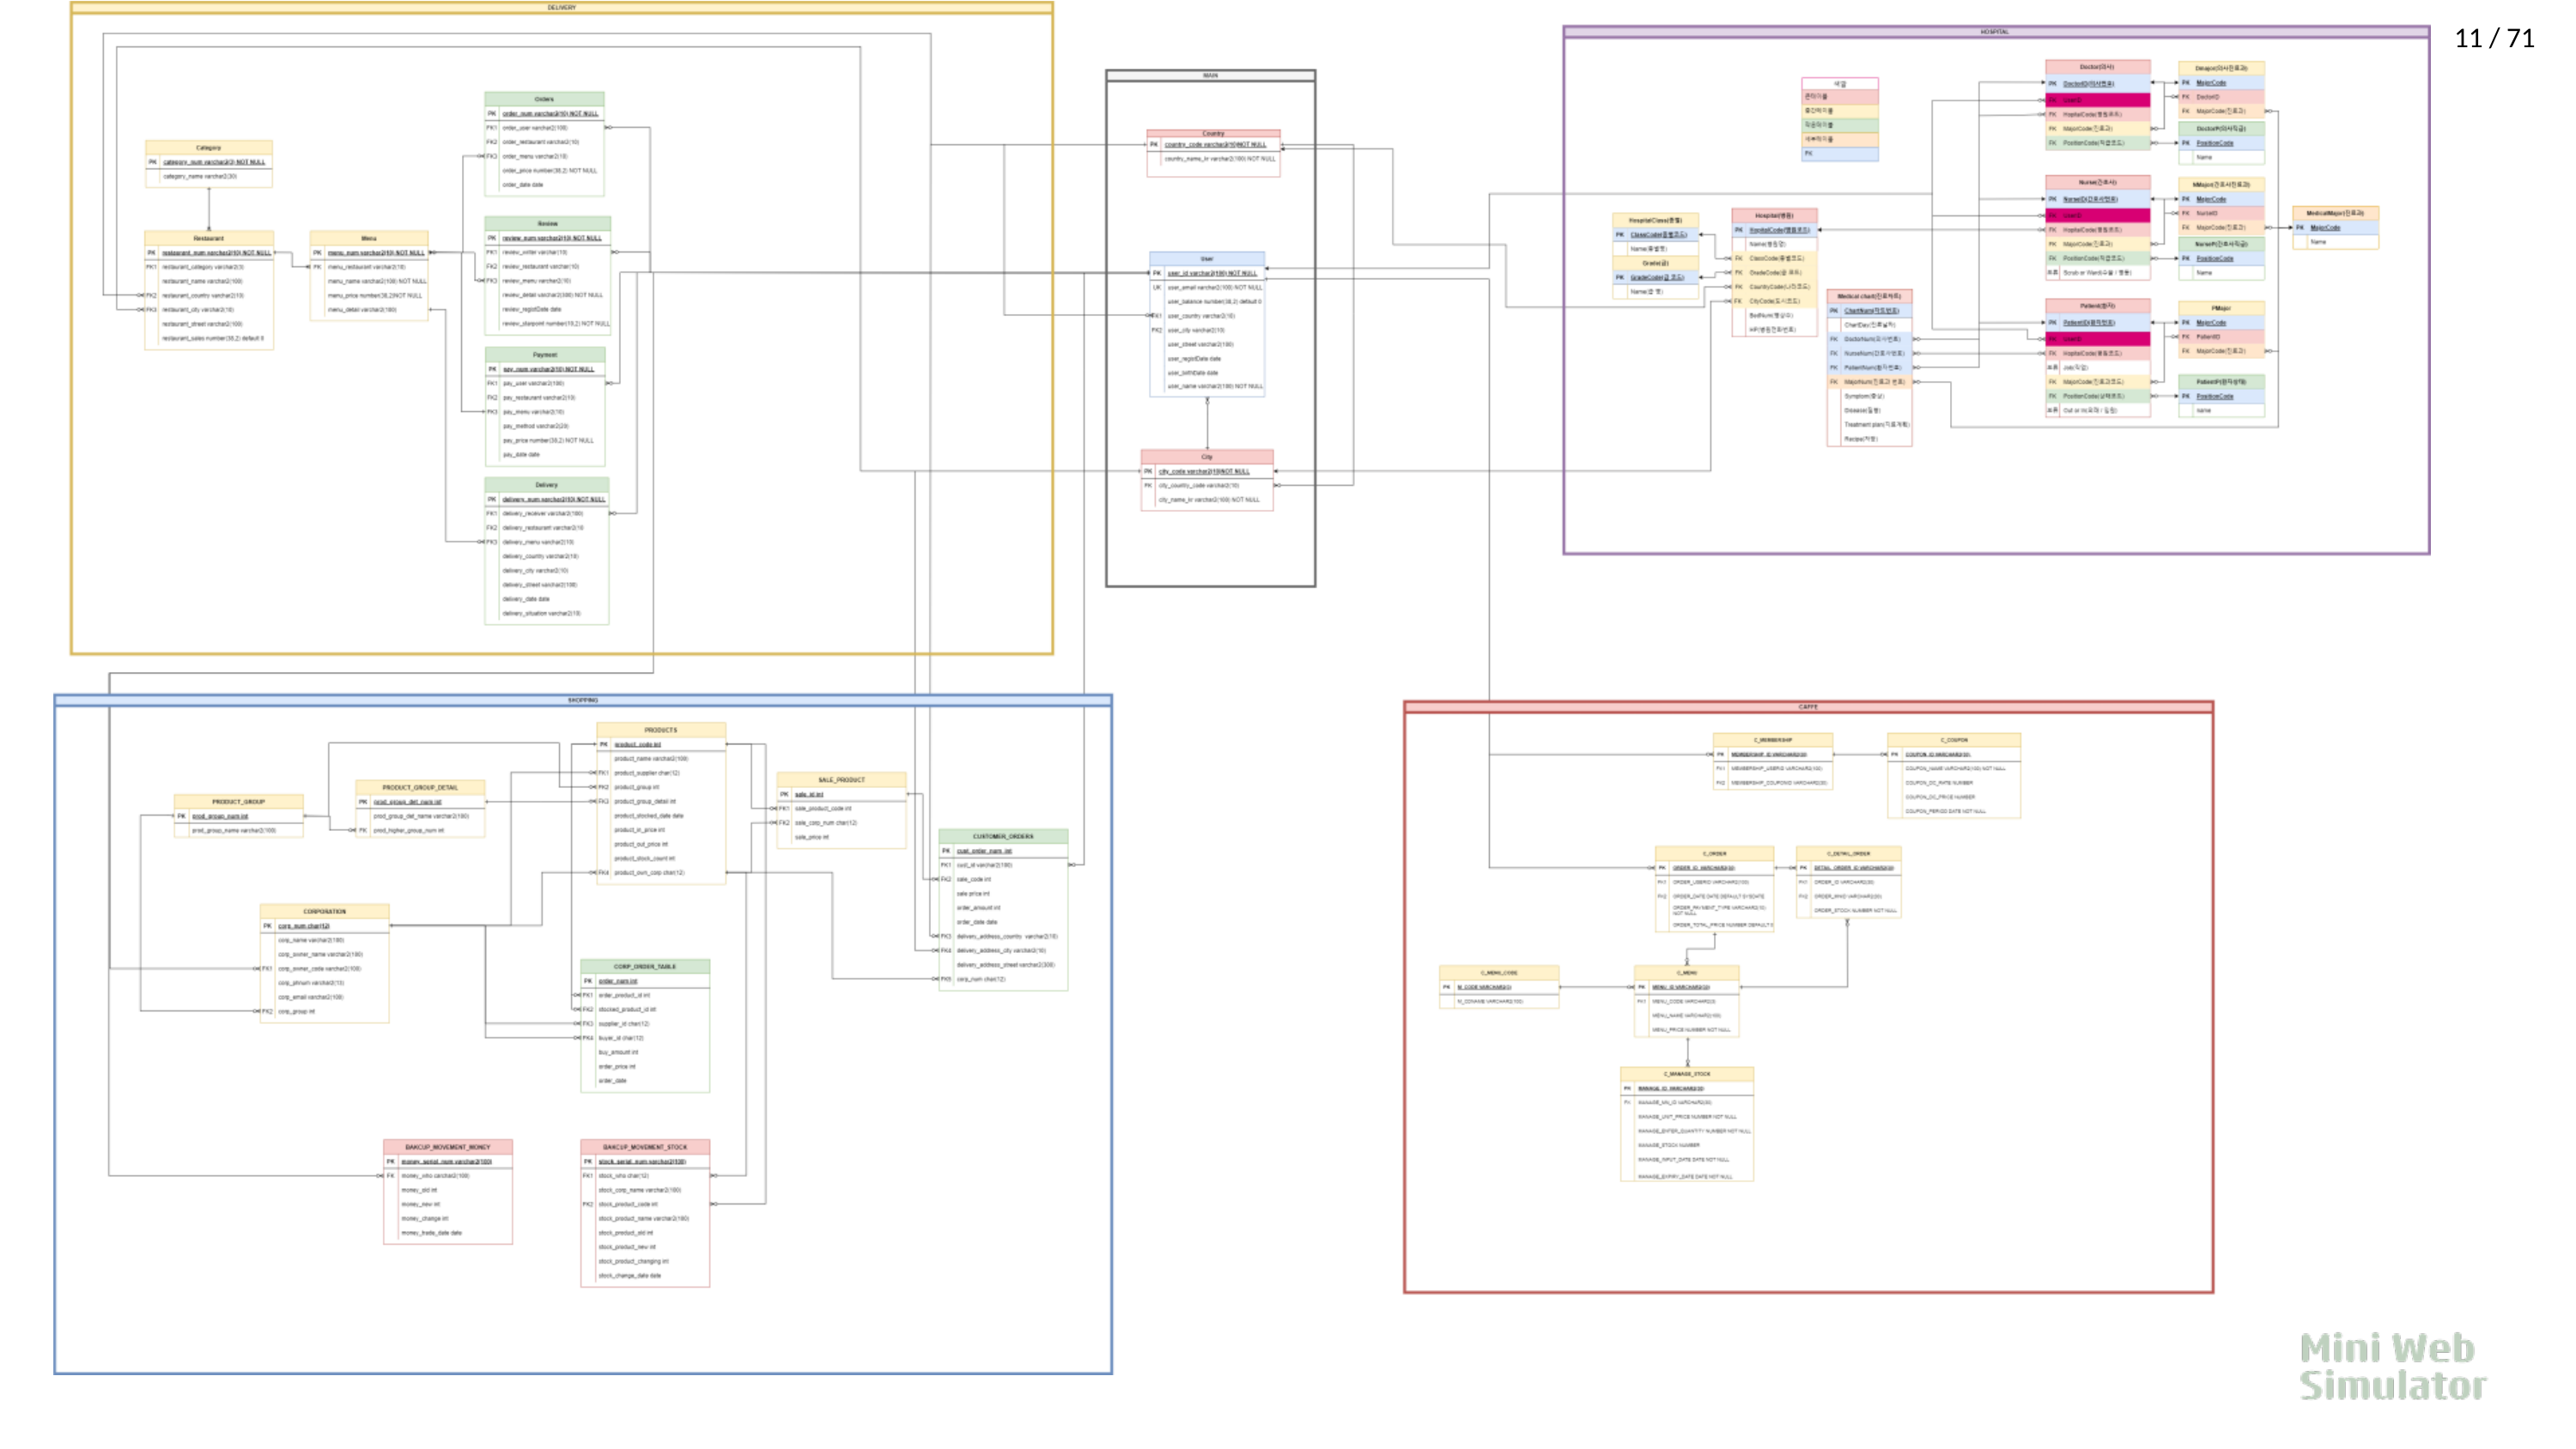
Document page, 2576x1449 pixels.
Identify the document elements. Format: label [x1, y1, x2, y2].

text_box [53, 1, 2431, 1375]
picture [2294, 1322, 2503, 1428]
